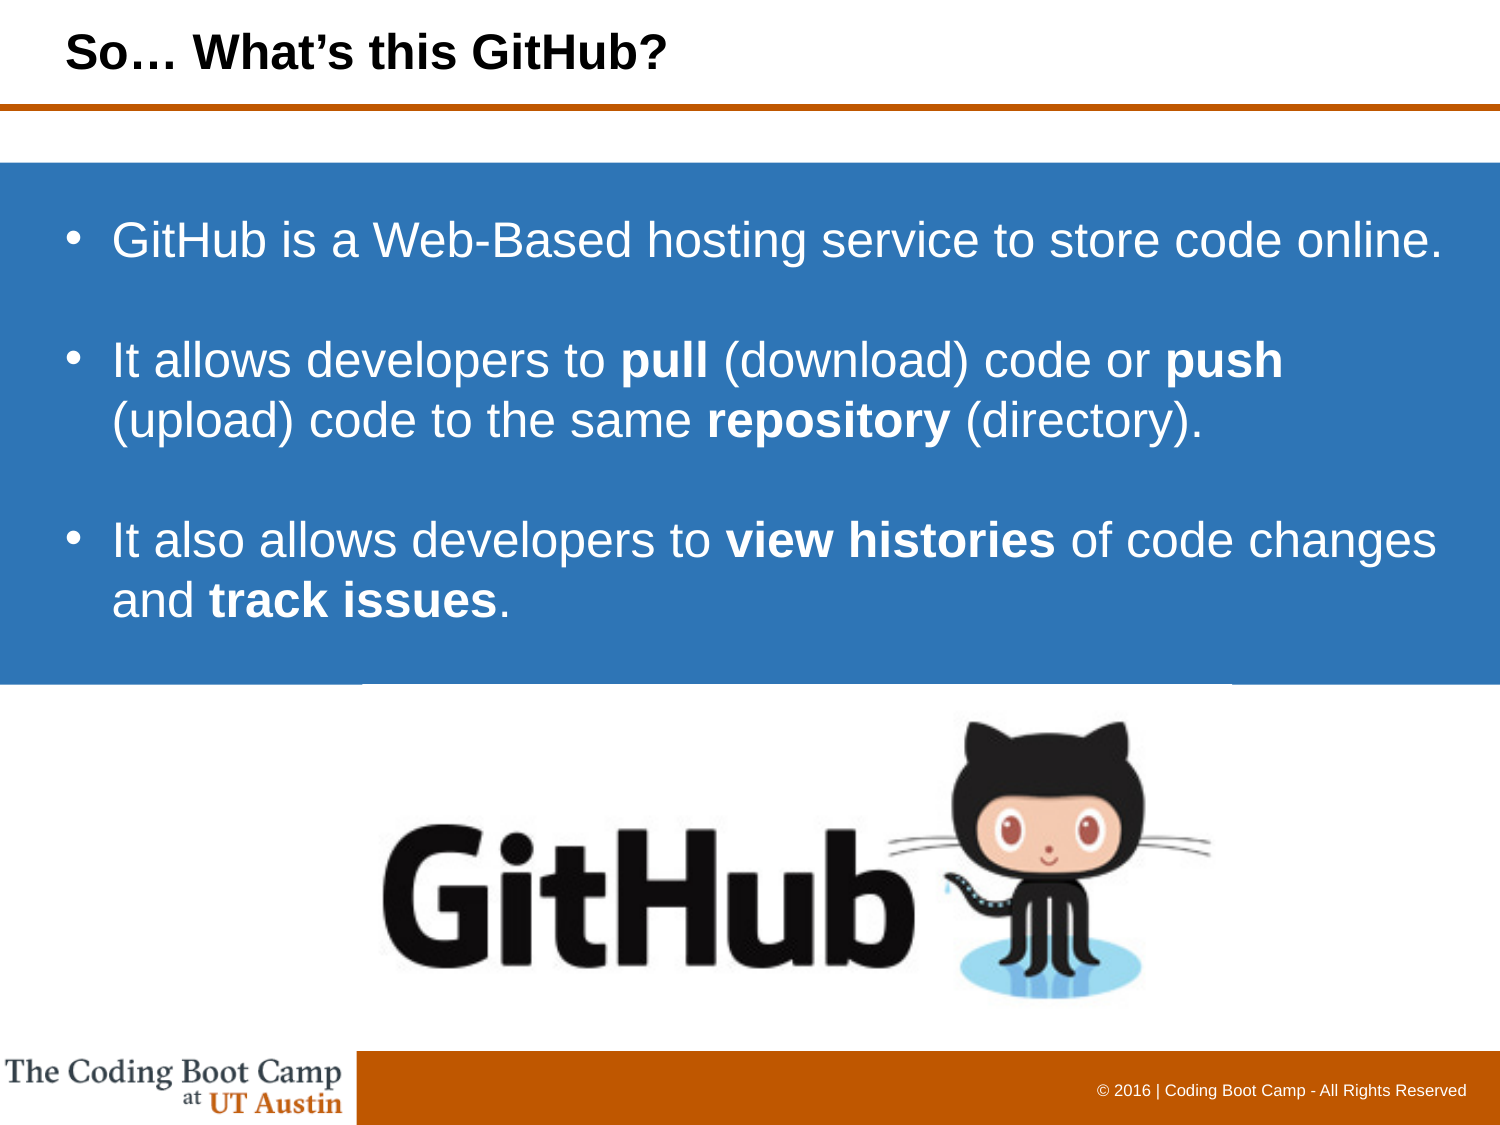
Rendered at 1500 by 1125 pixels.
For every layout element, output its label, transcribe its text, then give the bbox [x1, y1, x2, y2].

text_box GitHub is a Web-Based hosting service to store code online. It allows developers to pull (download) code or push (upload) code to the same repository (directory). It also allows developers to view histories of code changes and track issues. [49, 199, 1463, 635]
title So… What’s this GitHub? [50, 0, 948, 108]
picture [0, 1050, 357, 1125]
picture [362, 684, 1233, 1035]
text_box [0, 161, 1500, 686]
